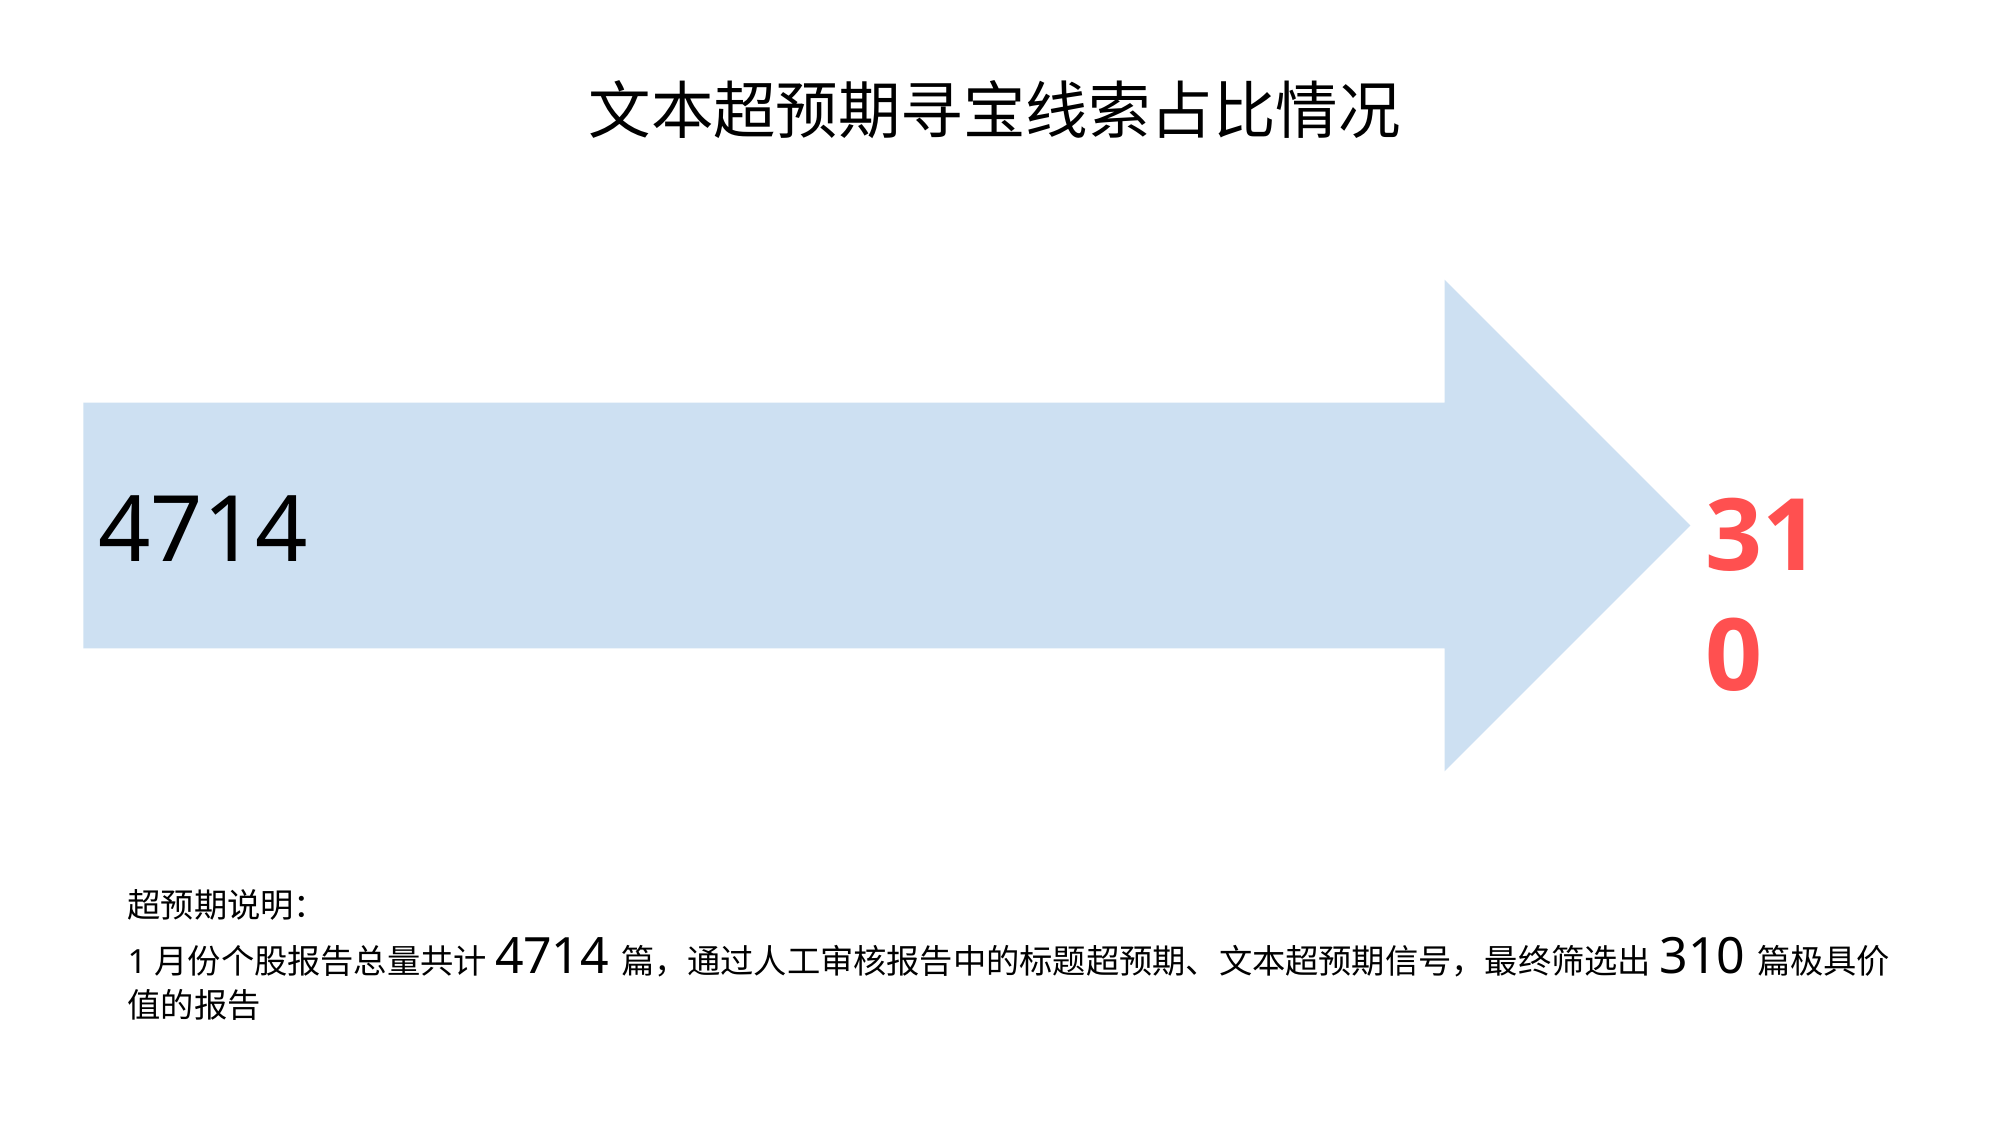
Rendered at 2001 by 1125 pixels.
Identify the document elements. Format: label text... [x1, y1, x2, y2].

text_box [82, 277, 1690, 774]
text_box 超预期说明： 1月份个股报告总量共计4714篇，通过人工审核报告中的标题超预期、文本超预期信号，最终筛选出310篇极具价值的报告 [112, 876, 1912, 1031]
text_box 文本超预期寻宝线索占比情况 [573, 63, 1416, 154]
text_box 4714 [83, 462, 350, 587]
text_box 310 [1690, 462, 1884, 718]
